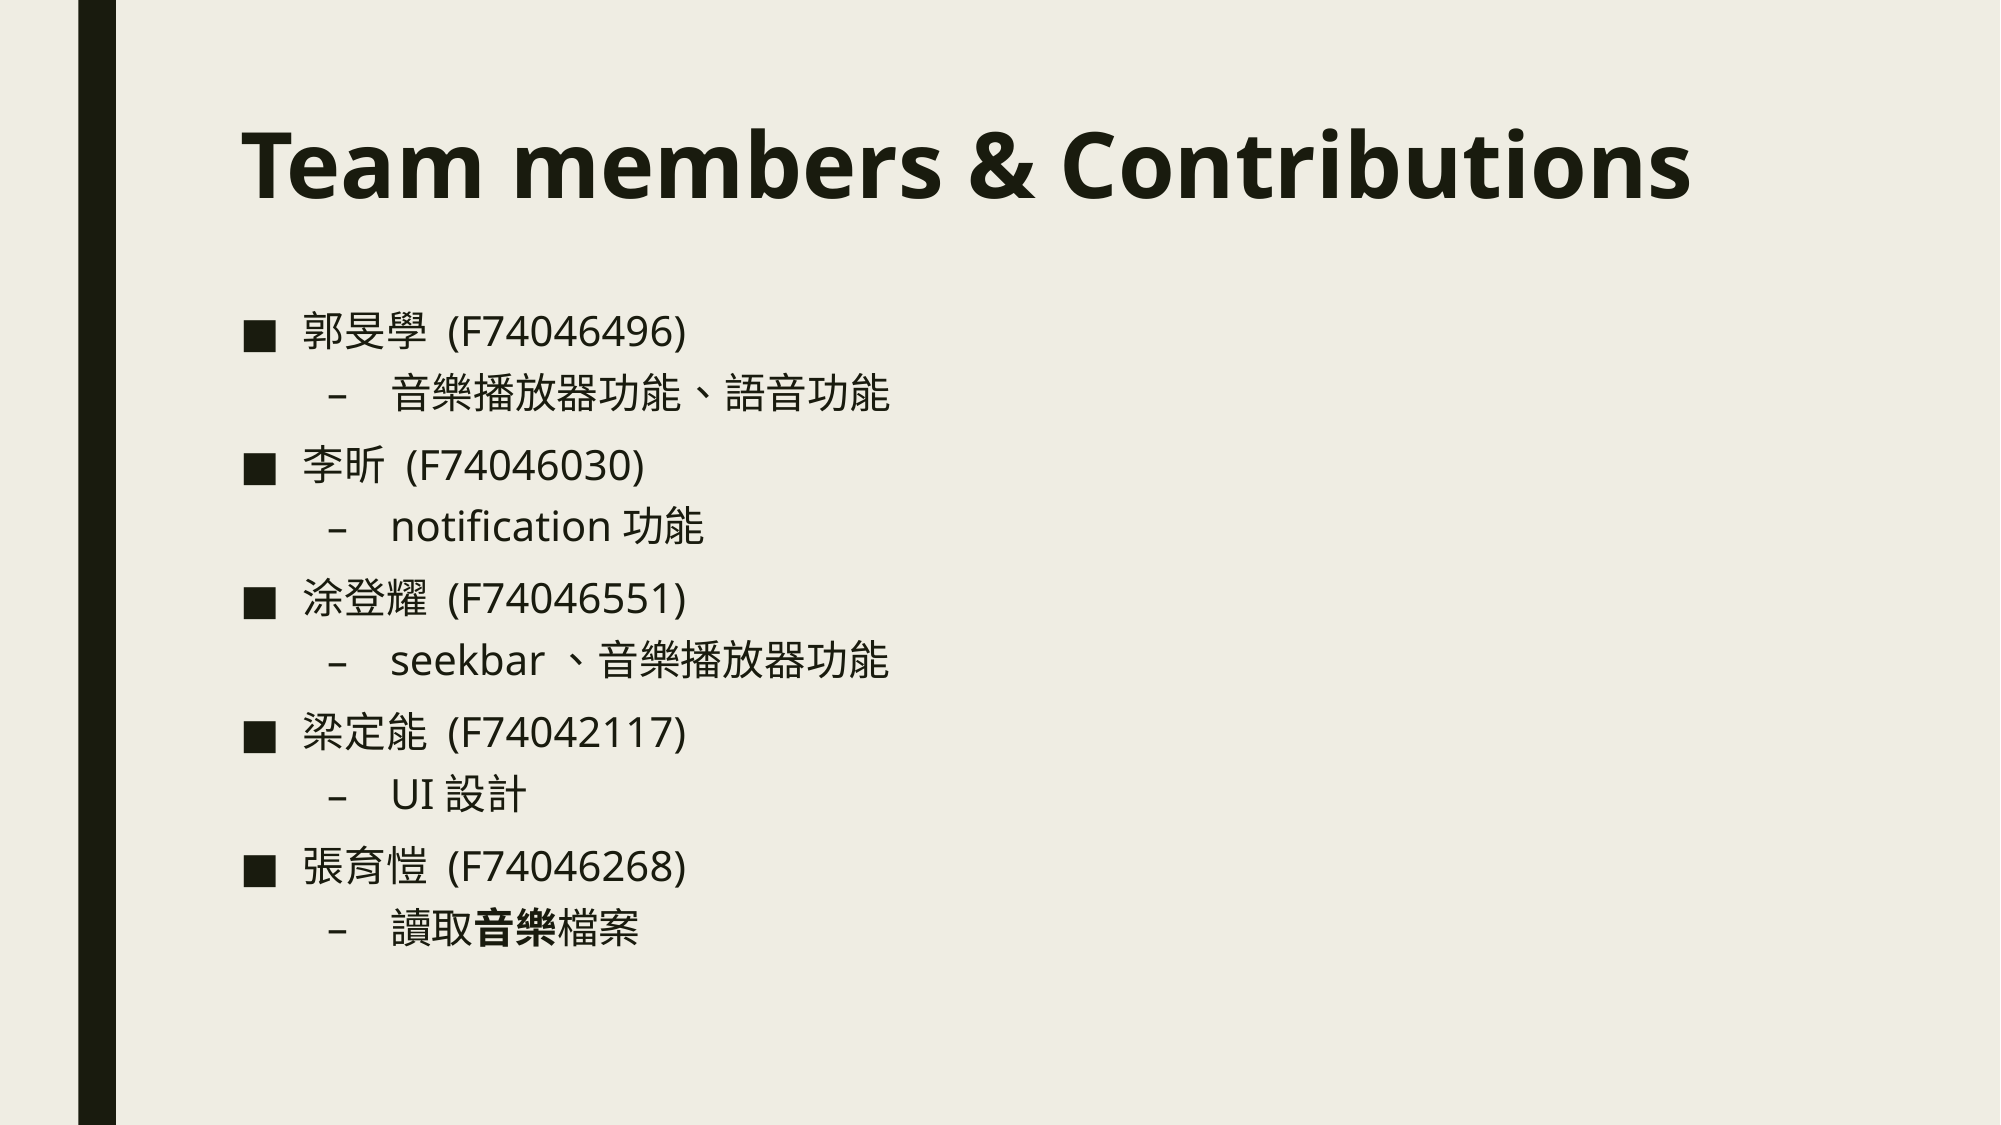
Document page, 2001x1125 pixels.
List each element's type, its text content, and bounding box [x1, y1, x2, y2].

list 郭旻學 (F74046496) 音樂播放器功能、語音功能 李昕 (F74046030) notification功能 涂登耀 (F74046551) seekbar、音樂播放器功能 梁定能 (F74042117) UI設計 張育愷 (F74046268) 讀取音樂檔案 [225, 301, 1800, 1014]
title Team members & Contributions [225, 112, 1800, 272]
